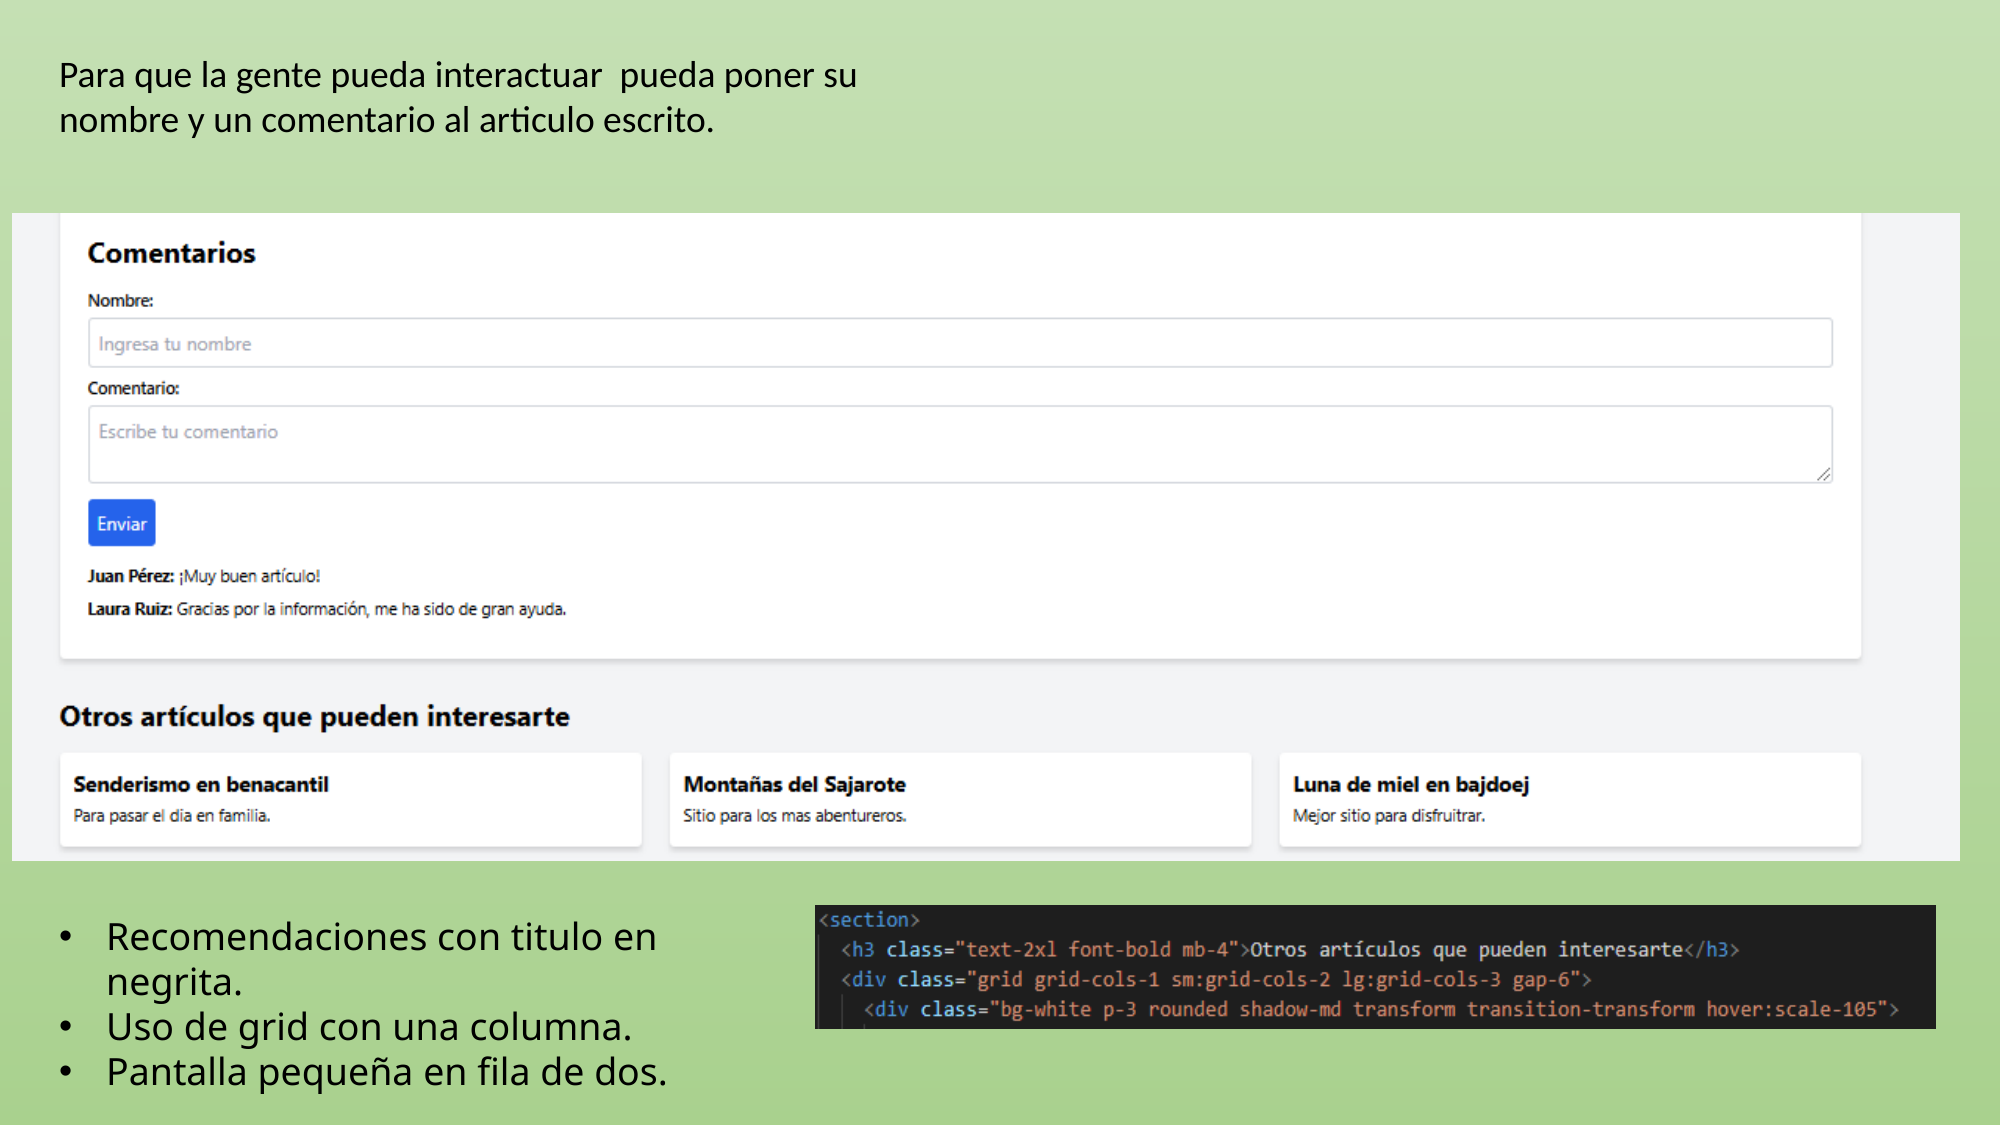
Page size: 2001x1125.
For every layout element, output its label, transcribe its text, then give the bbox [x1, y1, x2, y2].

picture [12, 213, 1960, 861]
text_box Recomendaciones con titulo en negrita. Uso de grid con una columna. Pantalla pequeña en fila de dos. [44, 905, 816, 1101]
text_box Para que la gente pueda interactuar pueda poner su nombre y un comentario al articulo escrito. [44, 42, 930, 148]
picture [815, 905, 1936, 1030]
